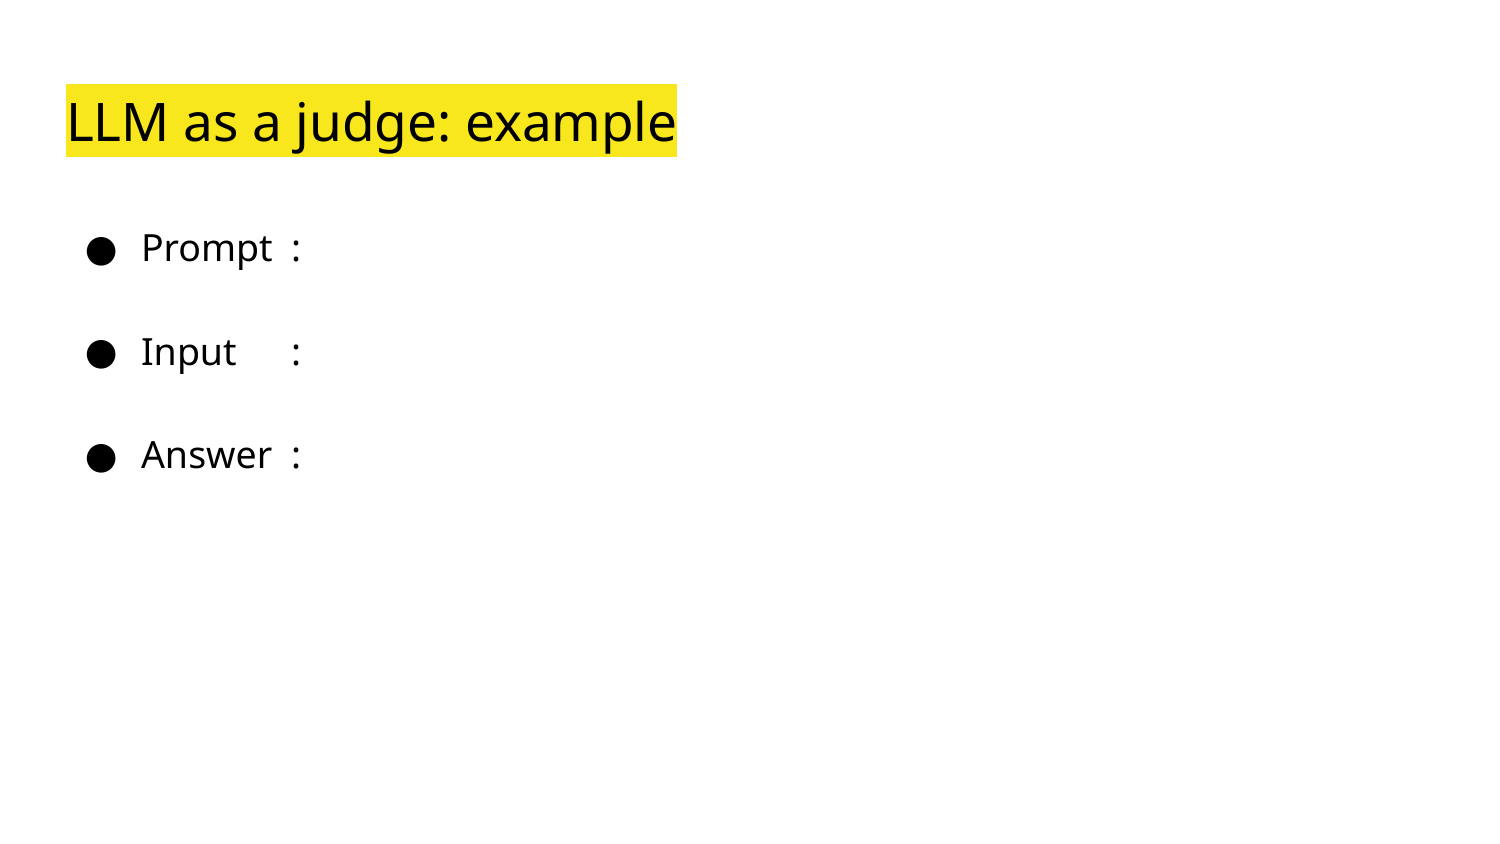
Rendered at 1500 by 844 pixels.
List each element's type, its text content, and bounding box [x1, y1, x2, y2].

list Prompt : Input : Answer : [51, 202, 1449, 750]
title LLM as a judge: example [51, 72, 1449, 167]
